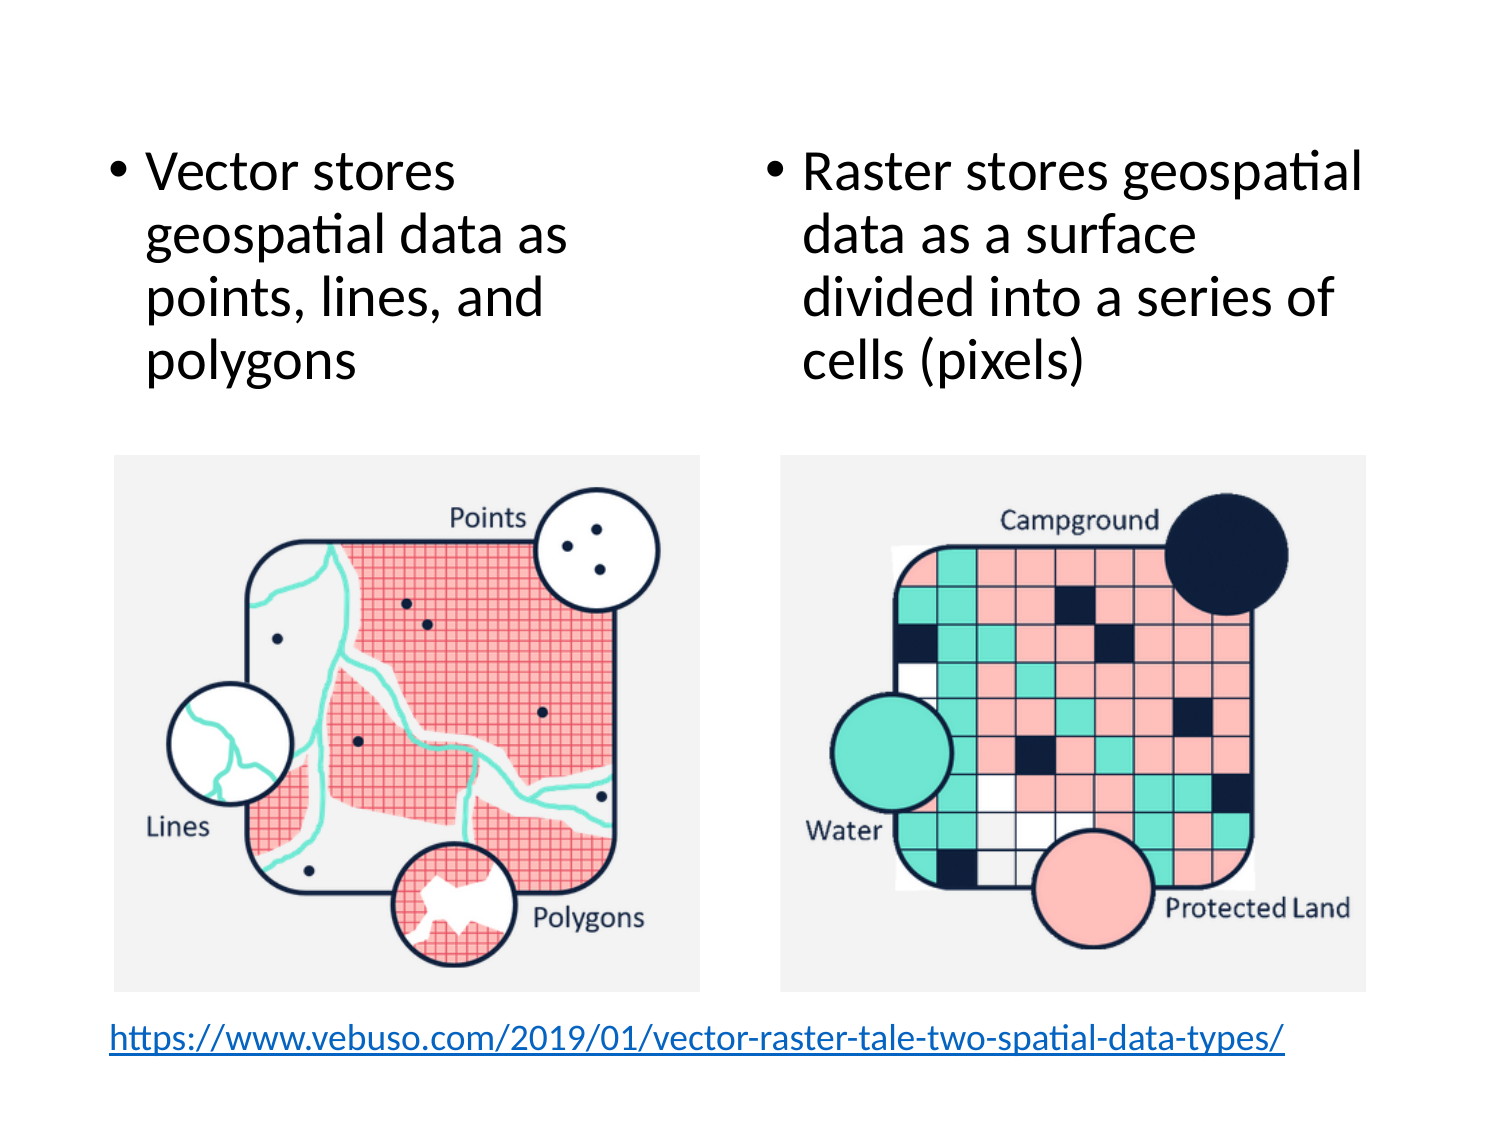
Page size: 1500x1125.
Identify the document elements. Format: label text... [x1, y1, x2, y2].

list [114, 455, 701, 992]
text_box Raster stores geospatial data as a surface divided into a series of cells (pixels) [750, 132, 1386, 456]
text_box Vector stores geospatial data as points, lines, and polygons [93, 132, 700, 438]
picture [780, 455, 1367, 992]
text_box https://www.vebuso.com/2019/01/vector-raster-tale-two-spatial-data-types/ [94, 1010, 1367, 1094]
